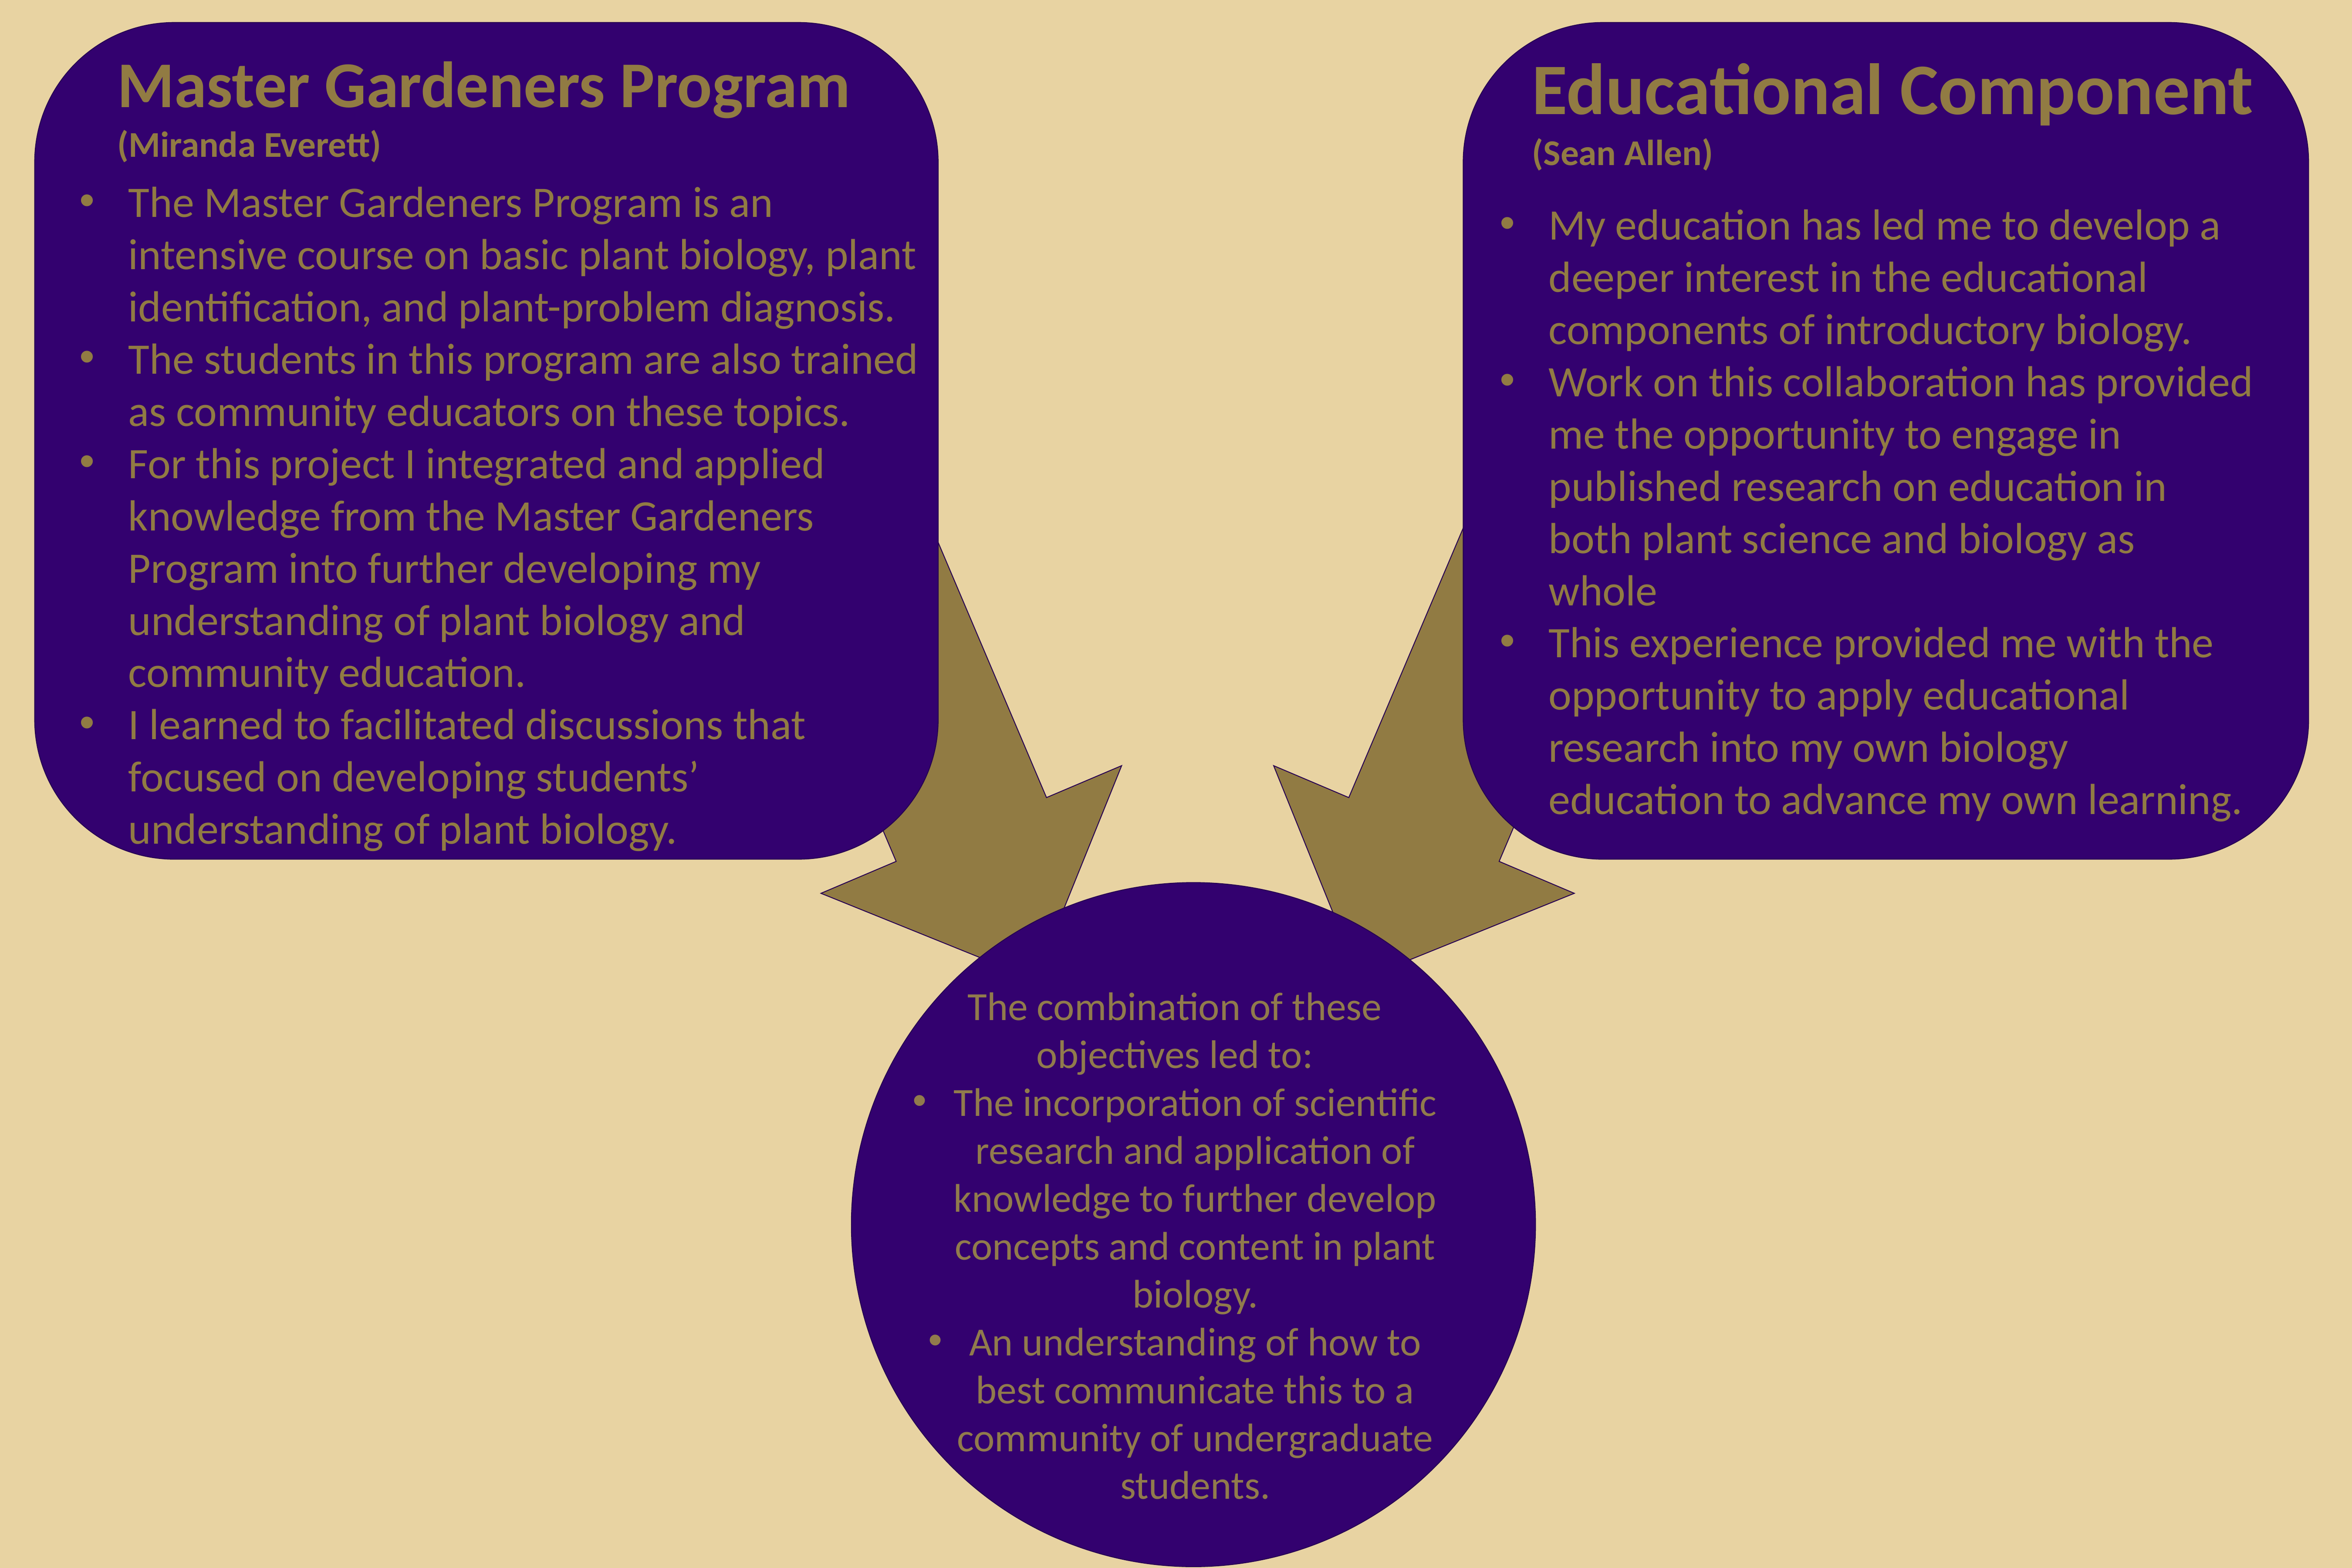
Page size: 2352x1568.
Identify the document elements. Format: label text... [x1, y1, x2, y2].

text_box [1005, 1511, 1382, 1567]
text_box [1273, 528, 1576, 960]
text_box [851, 1040, 905, 1409]
text_box The combination of these objectives led to: The incorporation of scientific research and application of knowledge to further develop concepts and content in plant biology. An understanding of how to best communicate this to a community of undergraduate students. [905, 977, 1445, 1511]
text_box [1445, 992, 1536, 1457]
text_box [1463, 22, 2309, 859]
text_box [956, 882, 1430, 977]
text_box [820, 542, 1123, 958]
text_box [34, 22, 938, 863]
